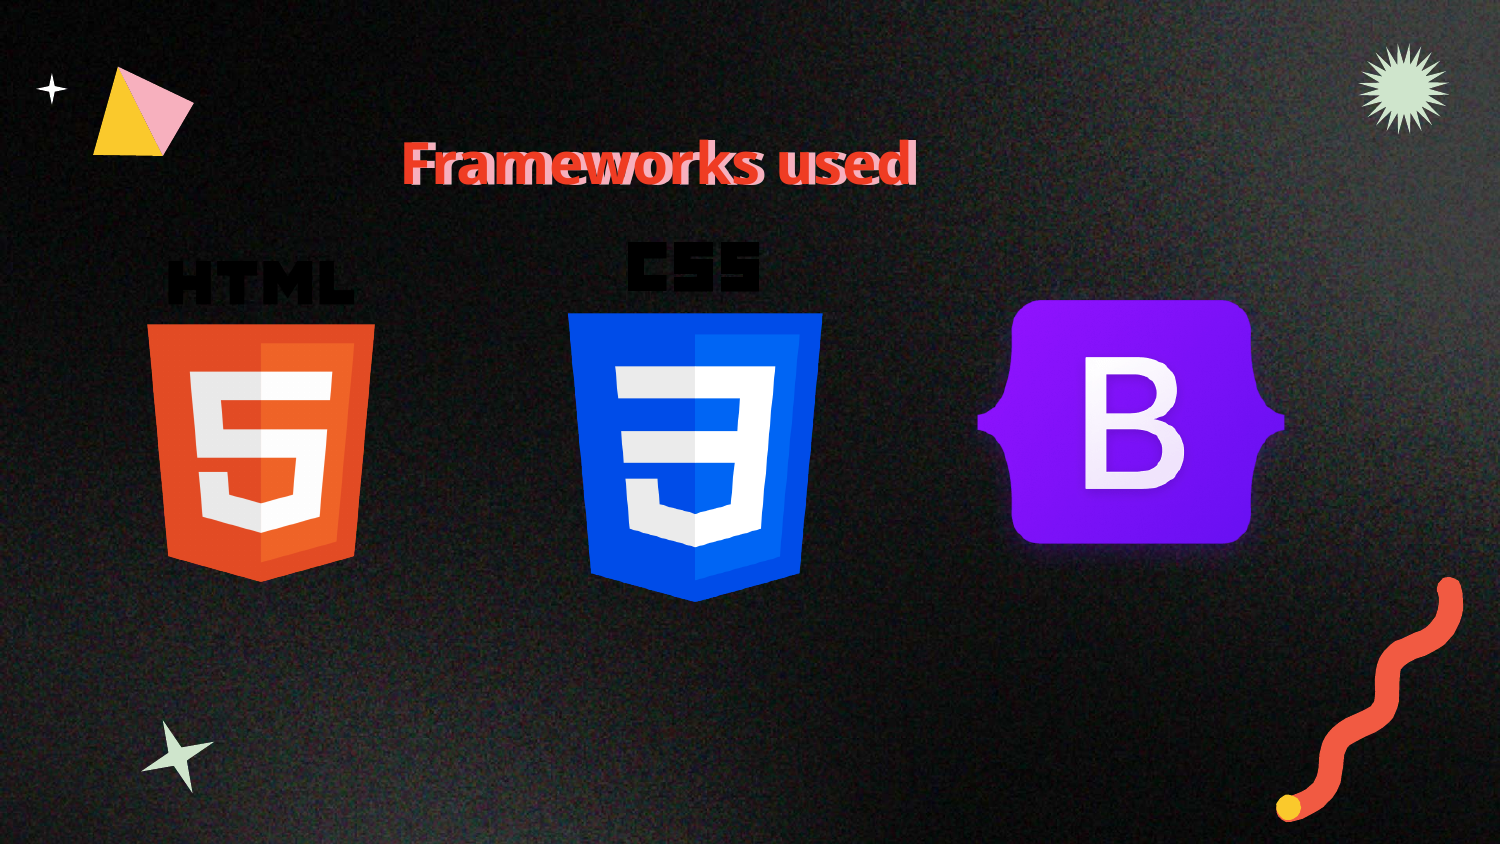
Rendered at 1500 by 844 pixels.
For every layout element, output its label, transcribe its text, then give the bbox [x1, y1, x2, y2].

title Frameworks used [384, 79, 1174, 243]
picture [0, 0, 1500, 844]
